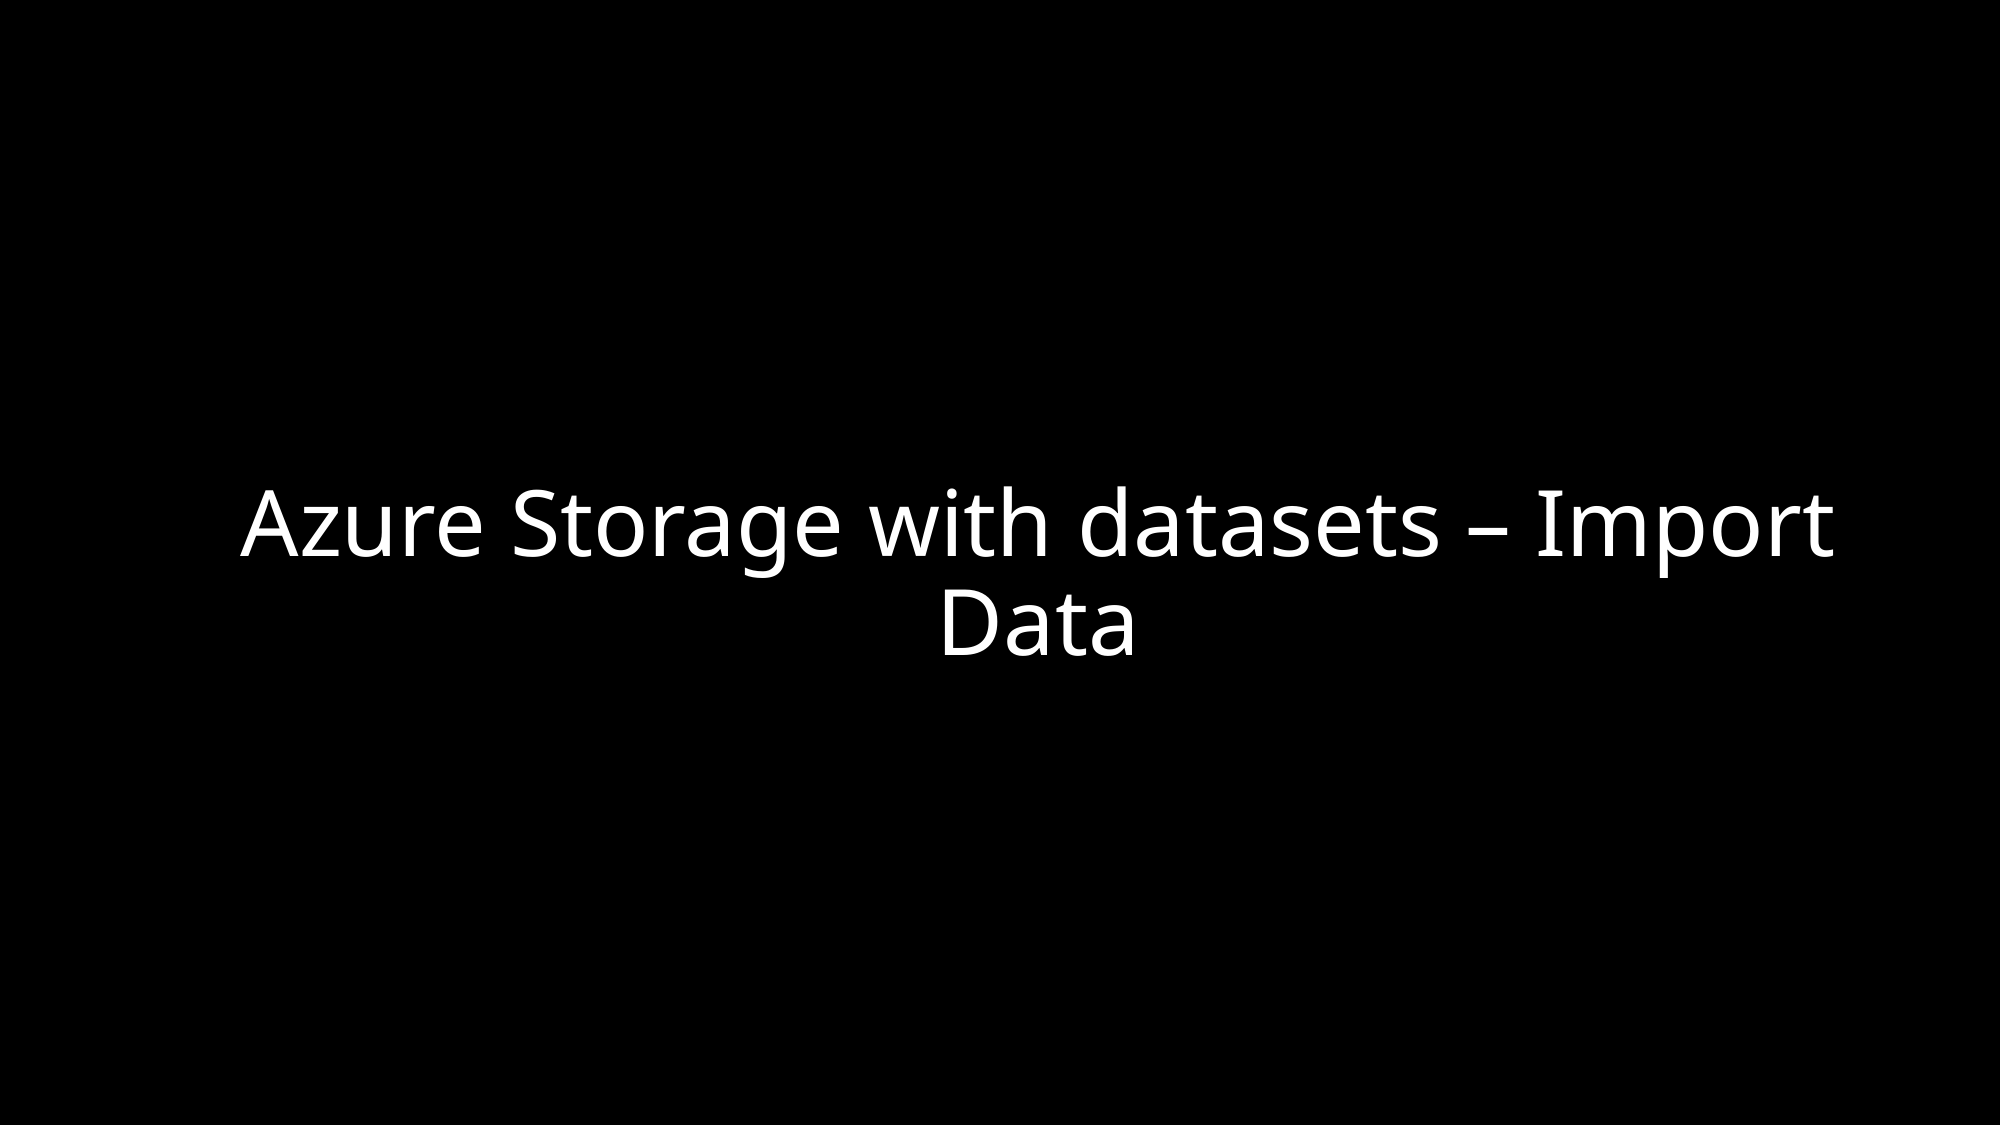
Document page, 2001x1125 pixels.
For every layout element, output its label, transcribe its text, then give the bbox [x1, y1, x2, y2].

title Azure Storage with datasets – Import Data [175, 468, 1901, 686]
